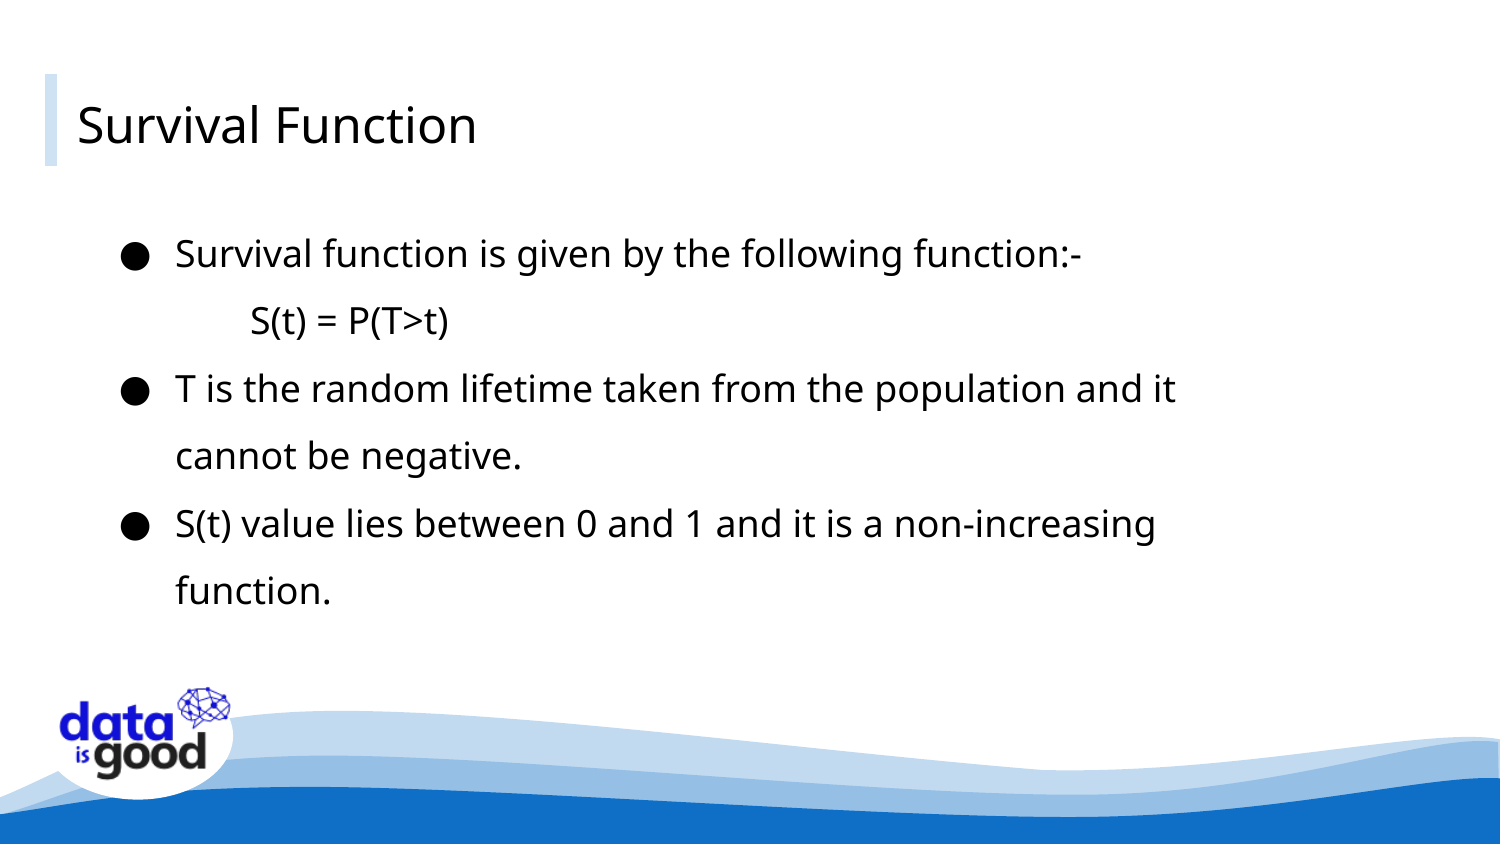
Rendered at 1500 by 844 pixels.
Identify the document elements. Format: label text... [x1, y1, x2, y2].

picture [58, 685, 231, 804]
list Survival function is given by the following function:- S(t) = P(T>t) T is the random lifetime taken from the population and it cannot be negative. S(t) value lies between 0 and 1 and it is a non-increasing function. [88, 196, 1213, 623]
title Survival Function [66, 72, 1449, 167]
